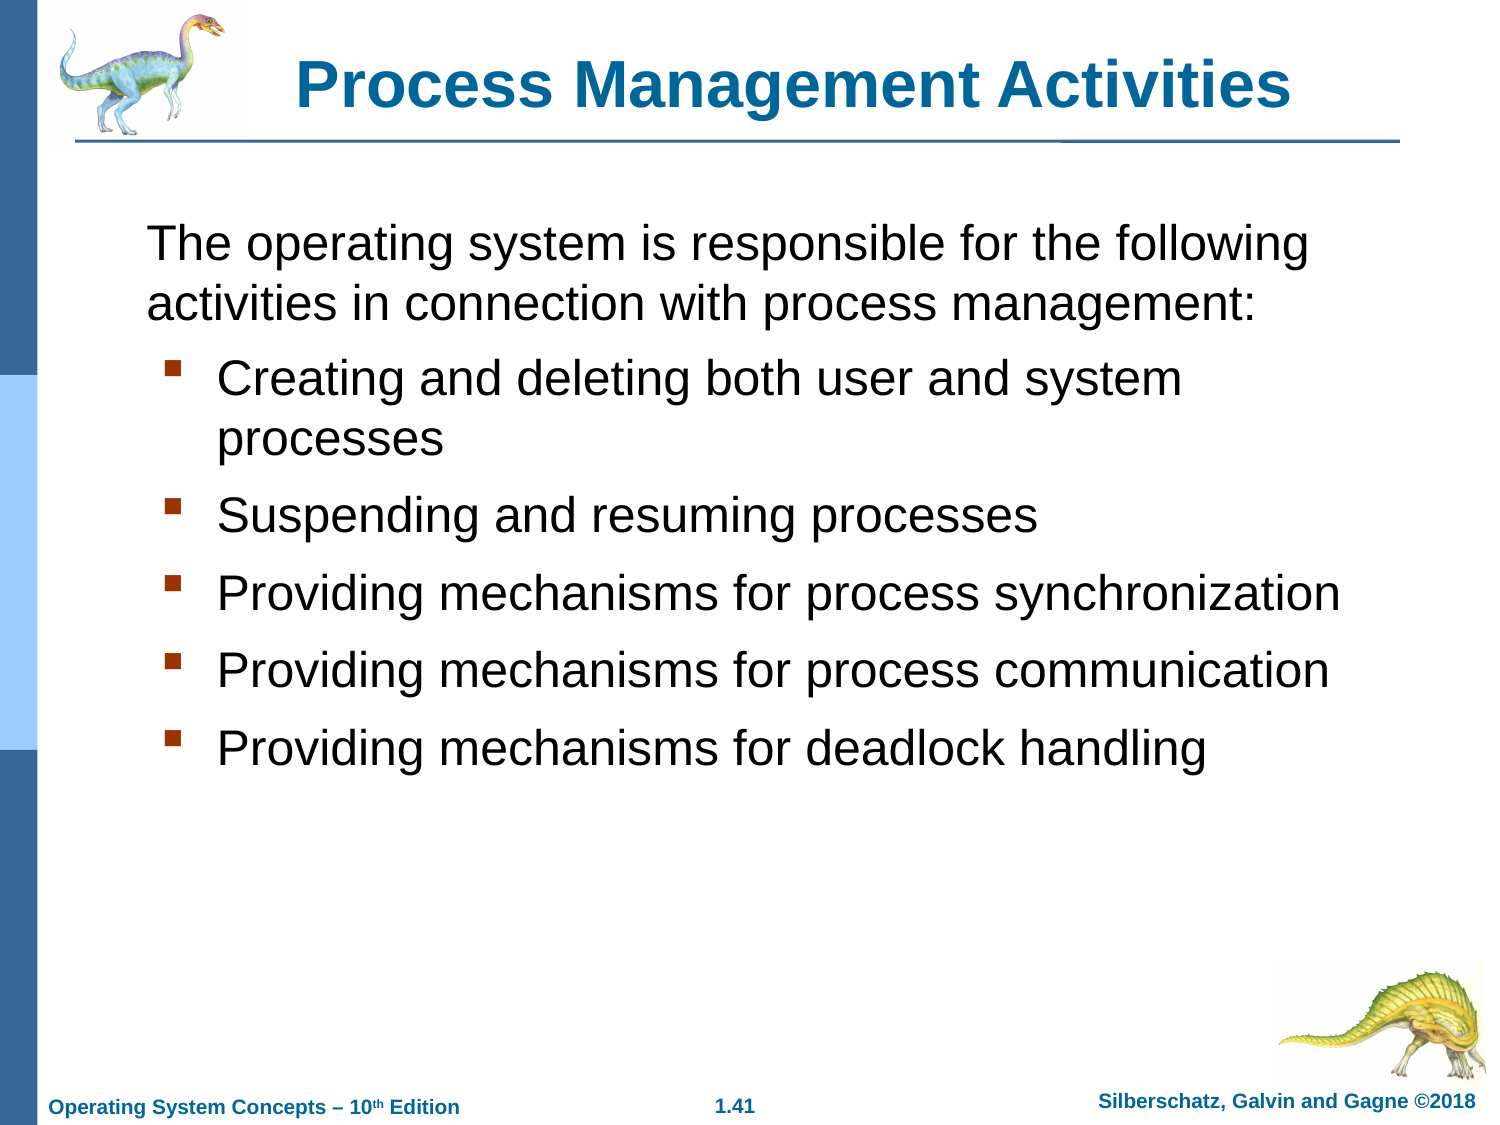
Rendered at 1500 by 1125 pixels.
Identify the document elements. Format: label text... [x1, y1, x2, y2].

text_box The operating system is responsible for the following activities in connection with process management: [131, 203, 1390, 338]
picture [1275, 959, 1486, 1090]
list Creating and deleting both user and system processes Suspending and resuming processes Providing mechanisms for process synchronization Providing mechanisms for process communication Providing mechanisms for deadlock handling [145, 260, 1404, 923]
picture [46, 0, 243, 149]
title Process Management Activities [185, 34, 1404, 129]
